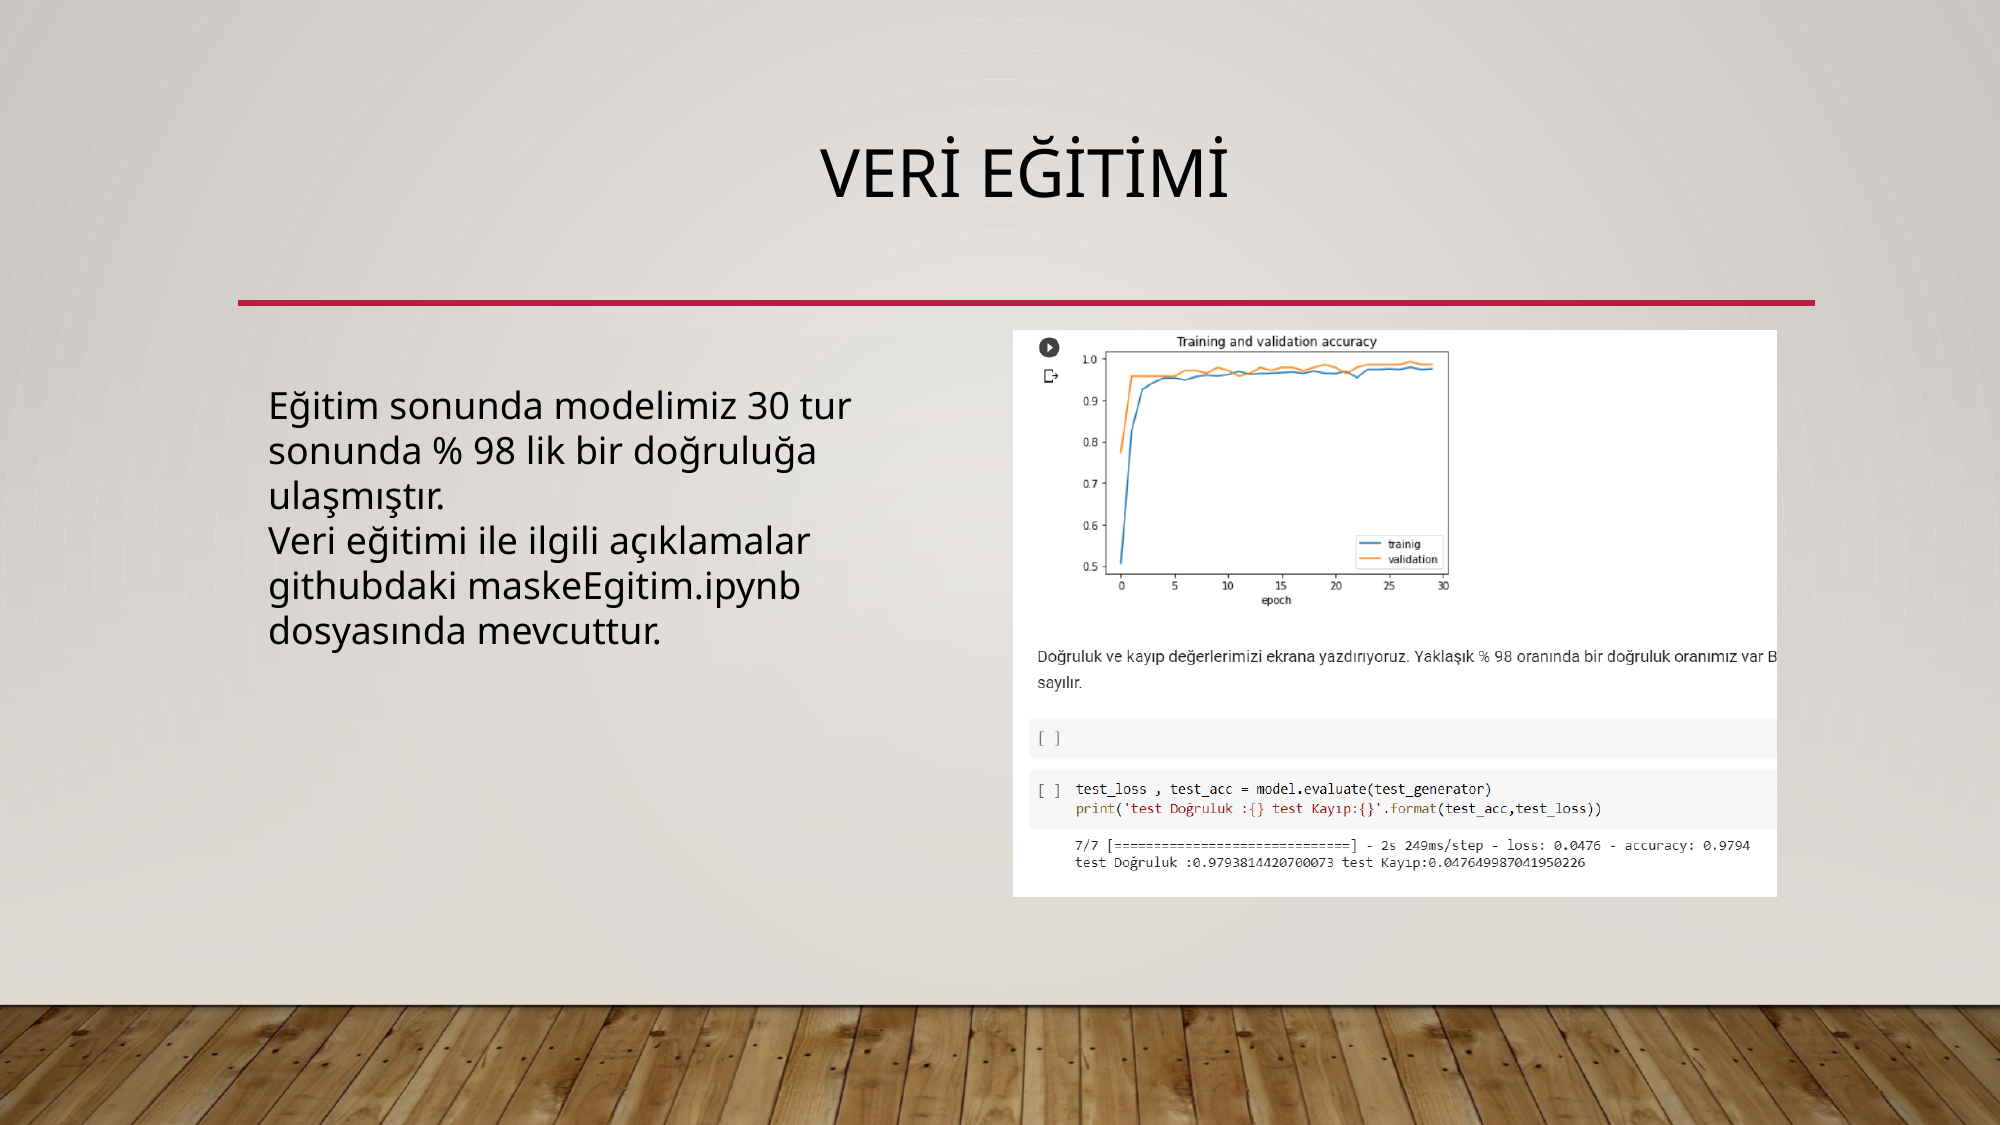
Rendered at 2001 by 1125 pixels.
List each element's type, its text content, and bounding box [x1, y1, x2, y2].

picture [0, 1005, 2000, 1125]
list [1012, 330, 1777, 897]
title VERİ EĞİTİMİ [238, 131, 1814, 305]
text_box Eğitim sonunda modelimiz 30 tur sonunda % 98 lik bir doğruluğa ulaşmıştır. Veri eğitimi ile ilgili açıklamalar githubdaki maskeEgitim.ipynb dosyasında mevcuttur. [253, 374, 976, 659]
